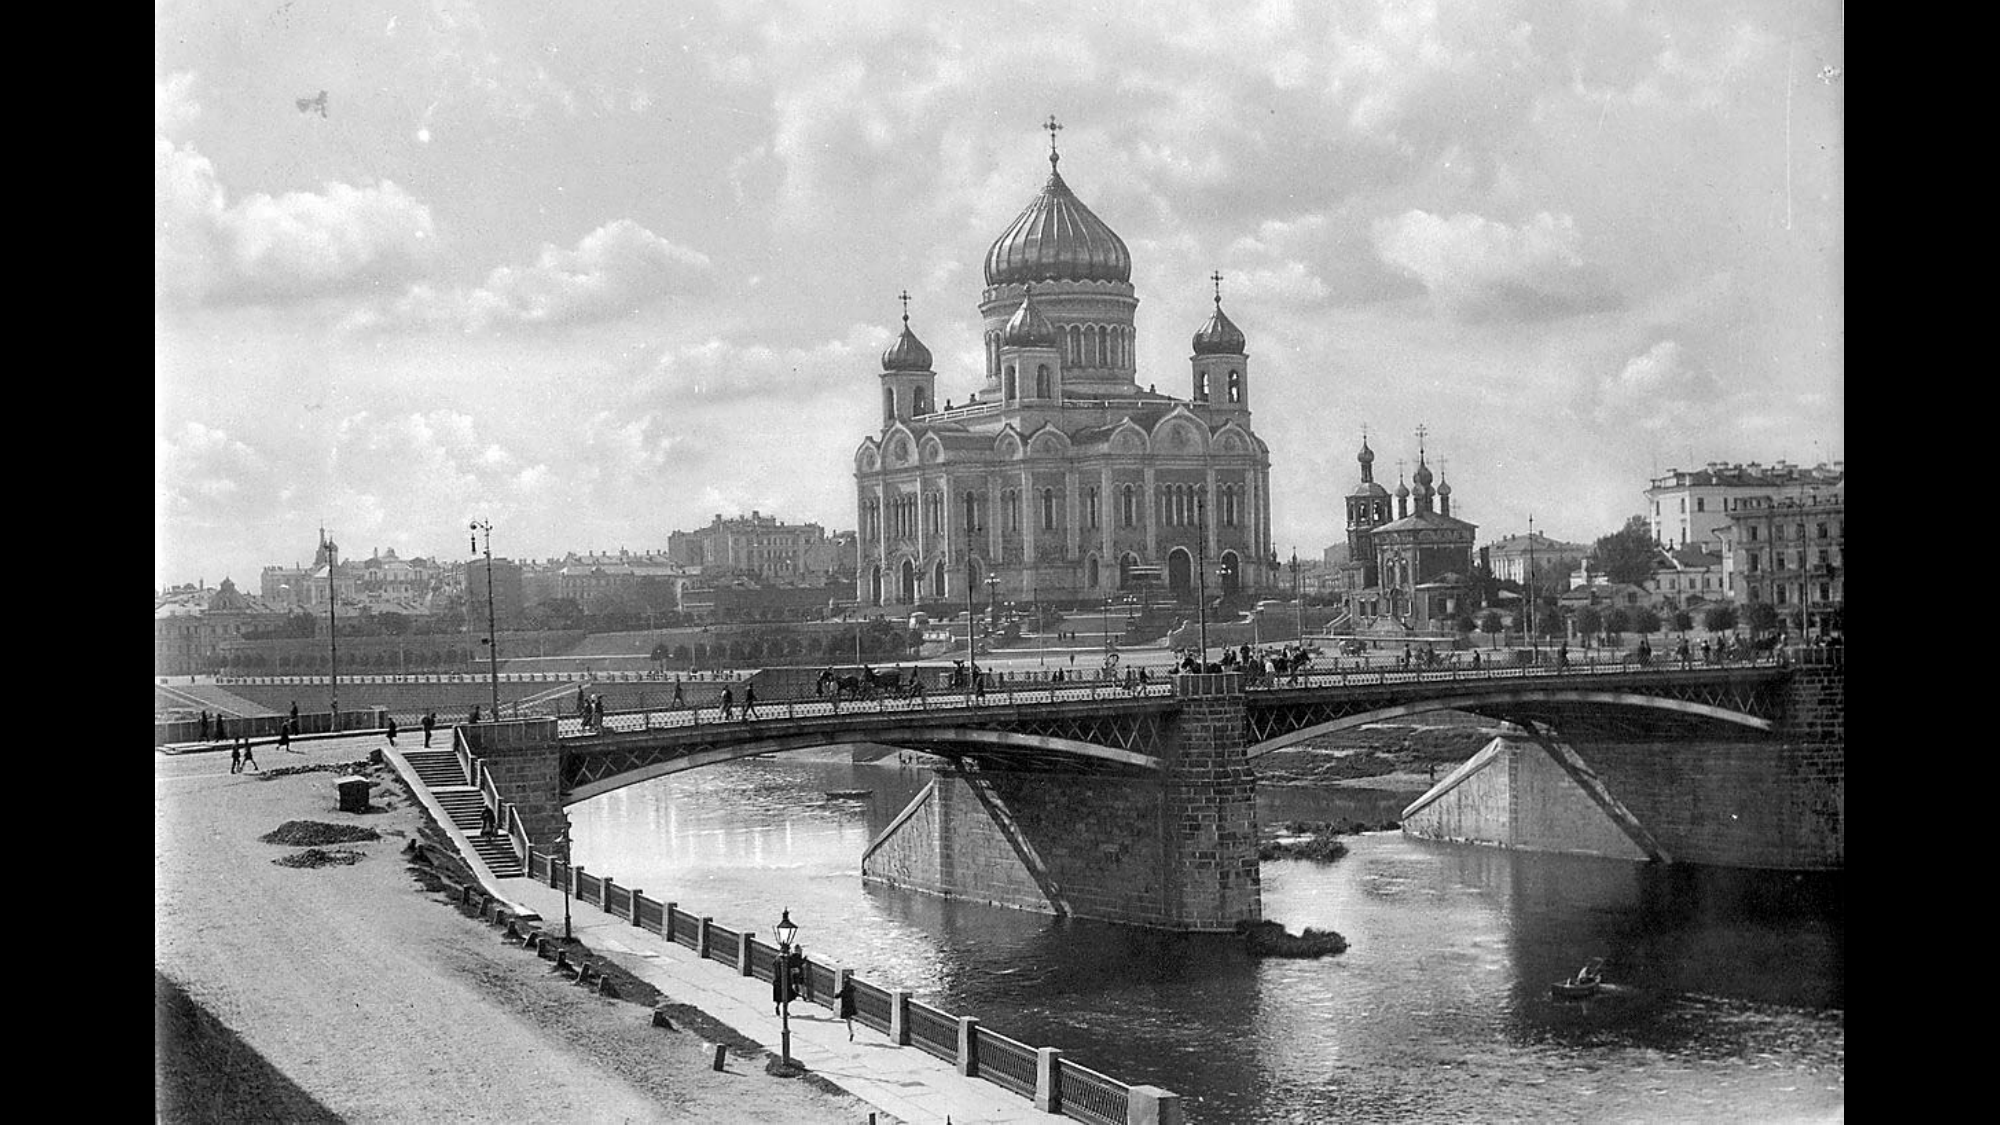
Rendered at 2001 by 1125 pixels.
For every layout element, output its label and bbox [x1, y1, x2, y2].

picture [155, 0, 1844, 1125]
